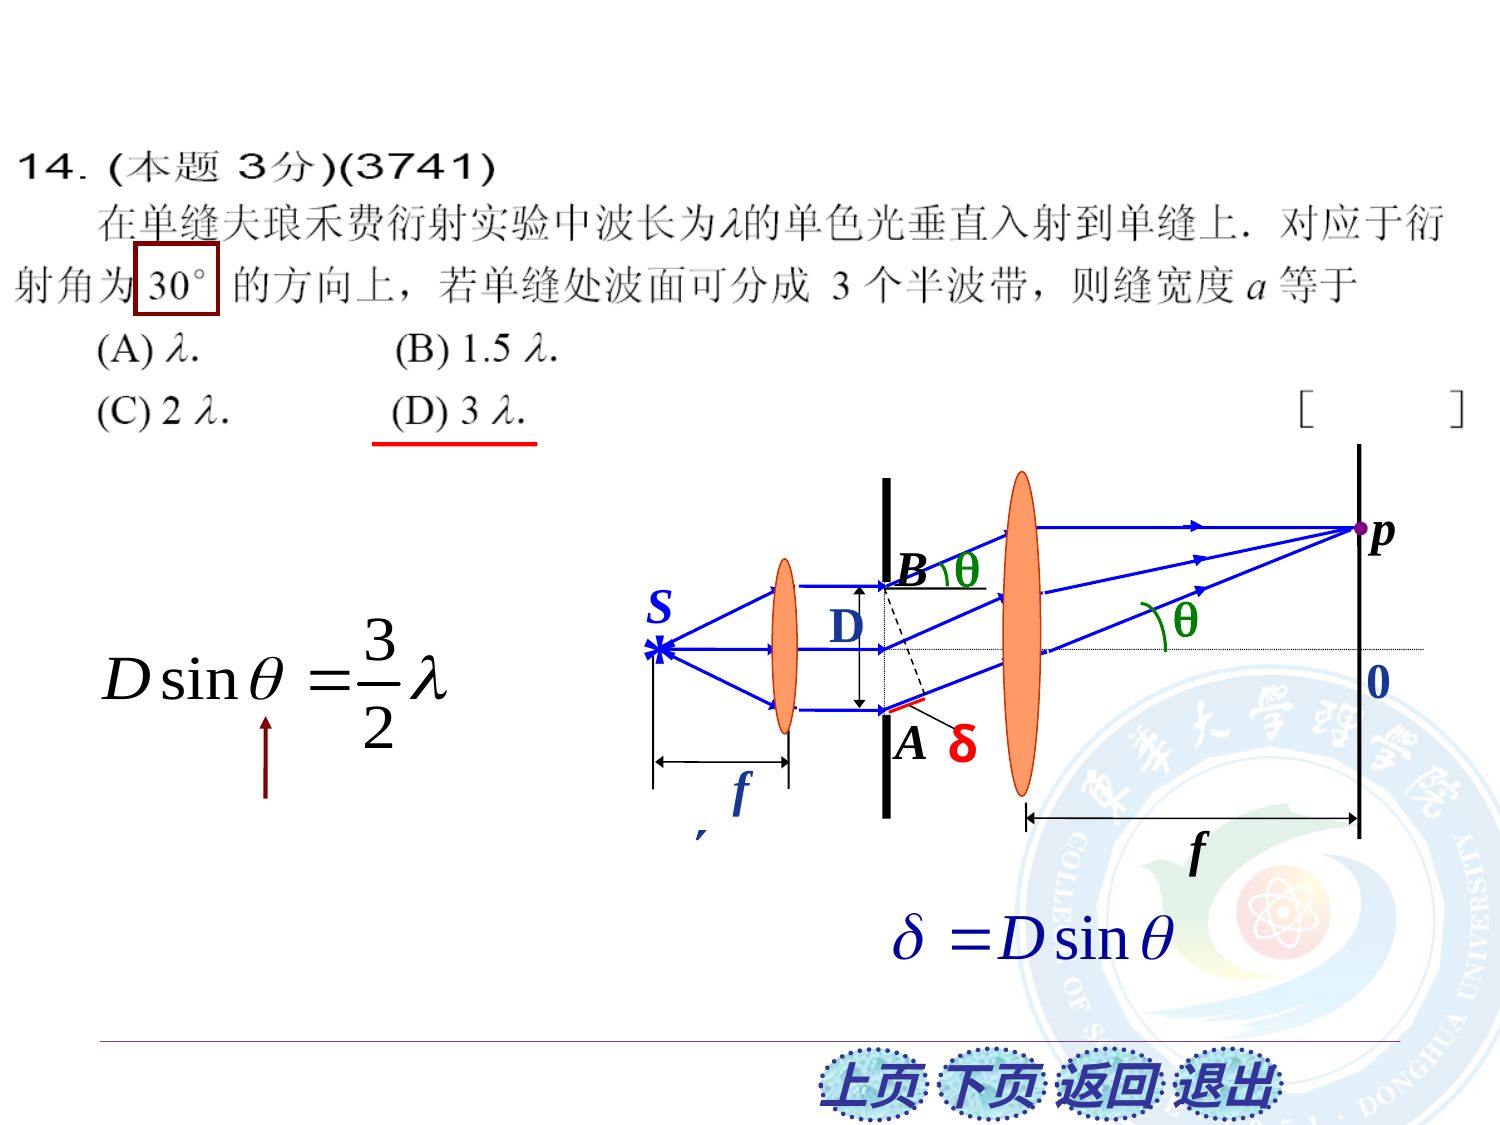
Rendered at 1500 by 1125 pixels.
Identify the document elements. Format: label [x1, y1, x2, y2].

picture [1175, 1048, 1272, 1120]
picture [1151, 1074, 1164, 1106]
picture [821, 1048, 928, 1121]
text_box [639, 444, 1425, 865]
picture [1115, 1069, 1153, 1100]
text_box [879, 900, 1194, 980]
picture [5, 136, 1500, 466]
picture [1057, 1048, 1149, 1120]
picture [939, 1069, 965, 1107]
picture [1084, 1079, 1099, 1085]
picture [947, 1048, 1046, 1120]
picture [1251, 1069, 1282, 1106]
text_box [90, 599, 464, 763]
